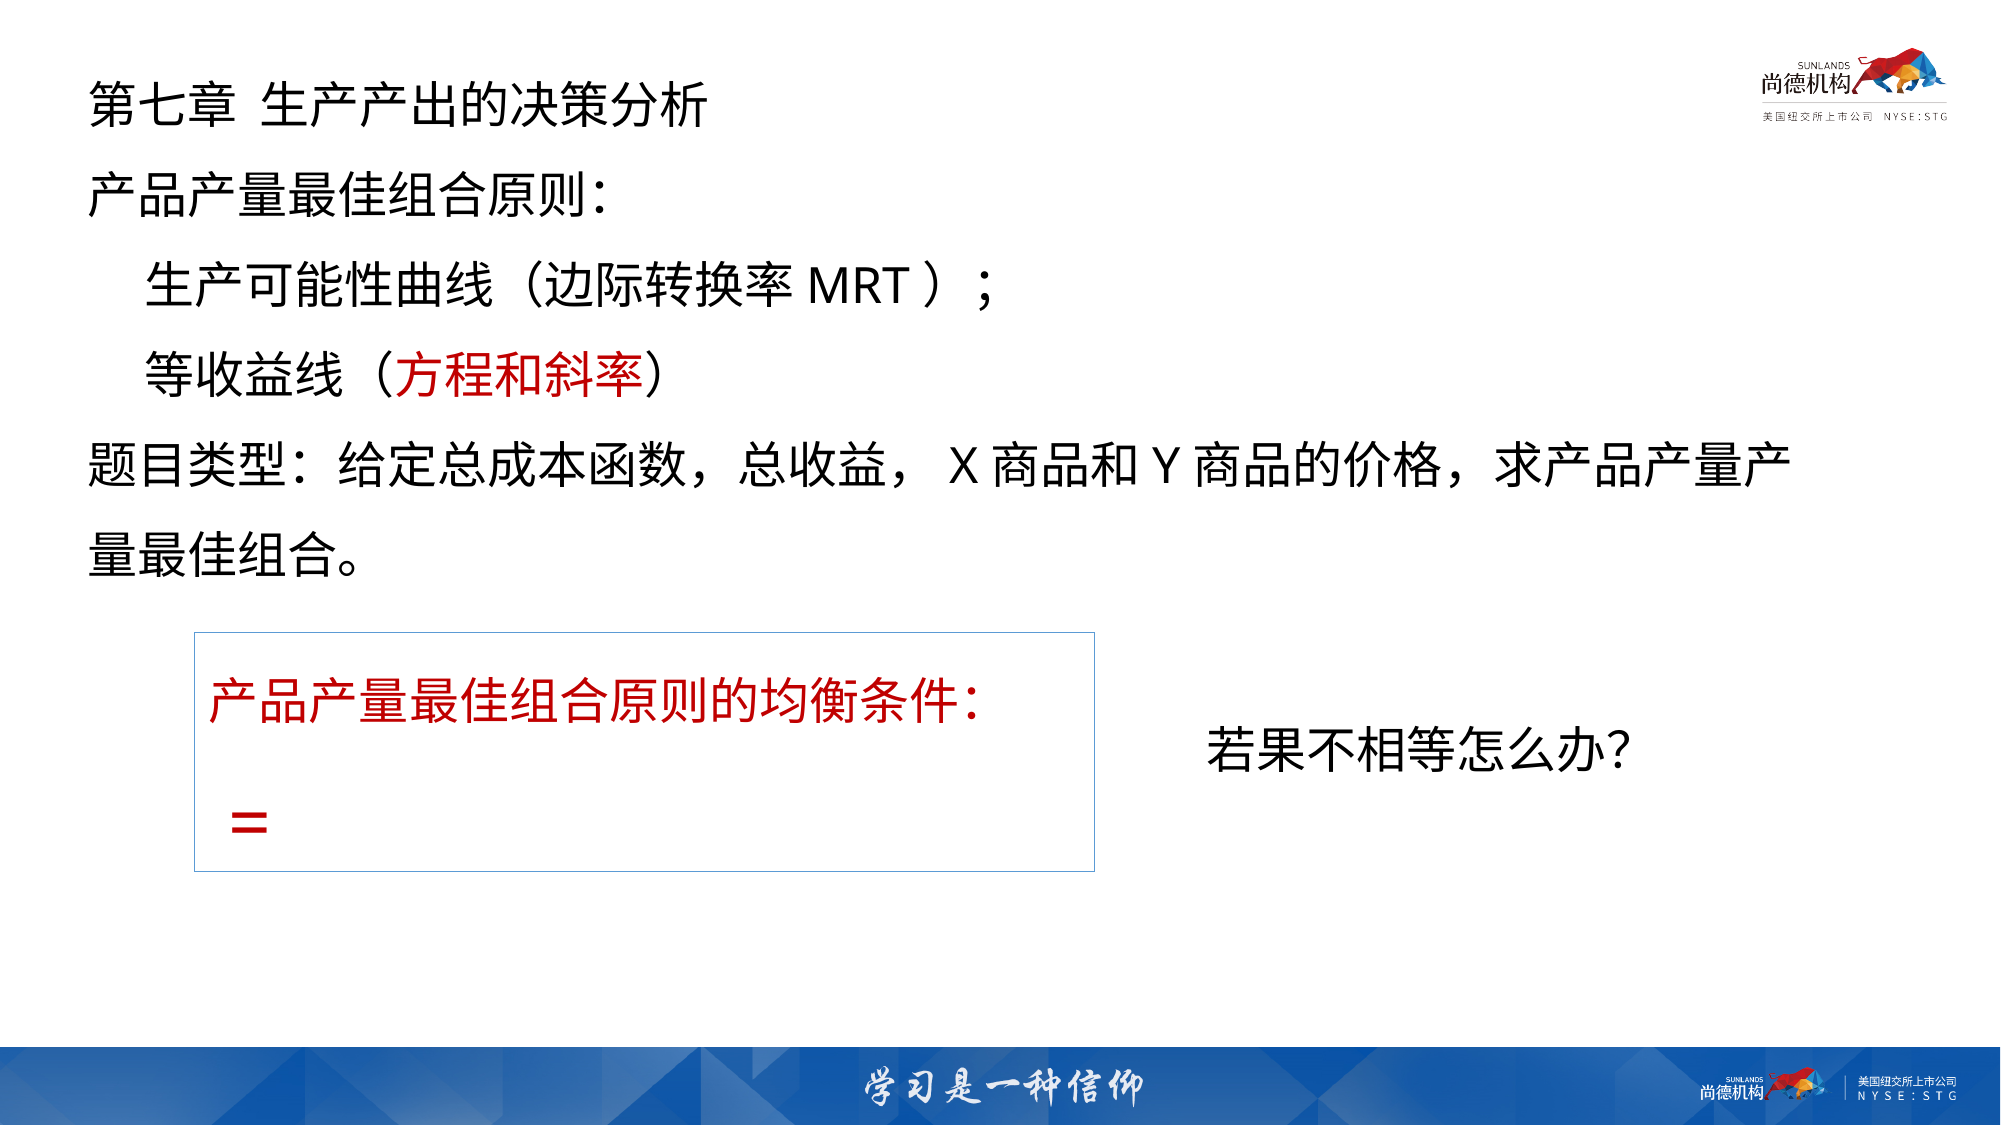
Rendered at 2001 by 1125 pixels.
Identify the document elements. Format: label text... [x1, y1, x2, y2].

text_box 若果不相等怎么办？ [1191, 680, 1742, 786]
text_box 第七章 生产产出的决策分析 产品产量最佳组合原则： 生产可能性曲线（边际转换率MRT）； 等收益线（方程和斜率） 题目类型：给定总成本函数，总收益，X商品和Y商品的价格，求产品产量产量最佳组合。 [72, 35, 1818, 591]
picture [1720, 19, 1989, 150]
picture [0, 1047, 2001, 1125]
